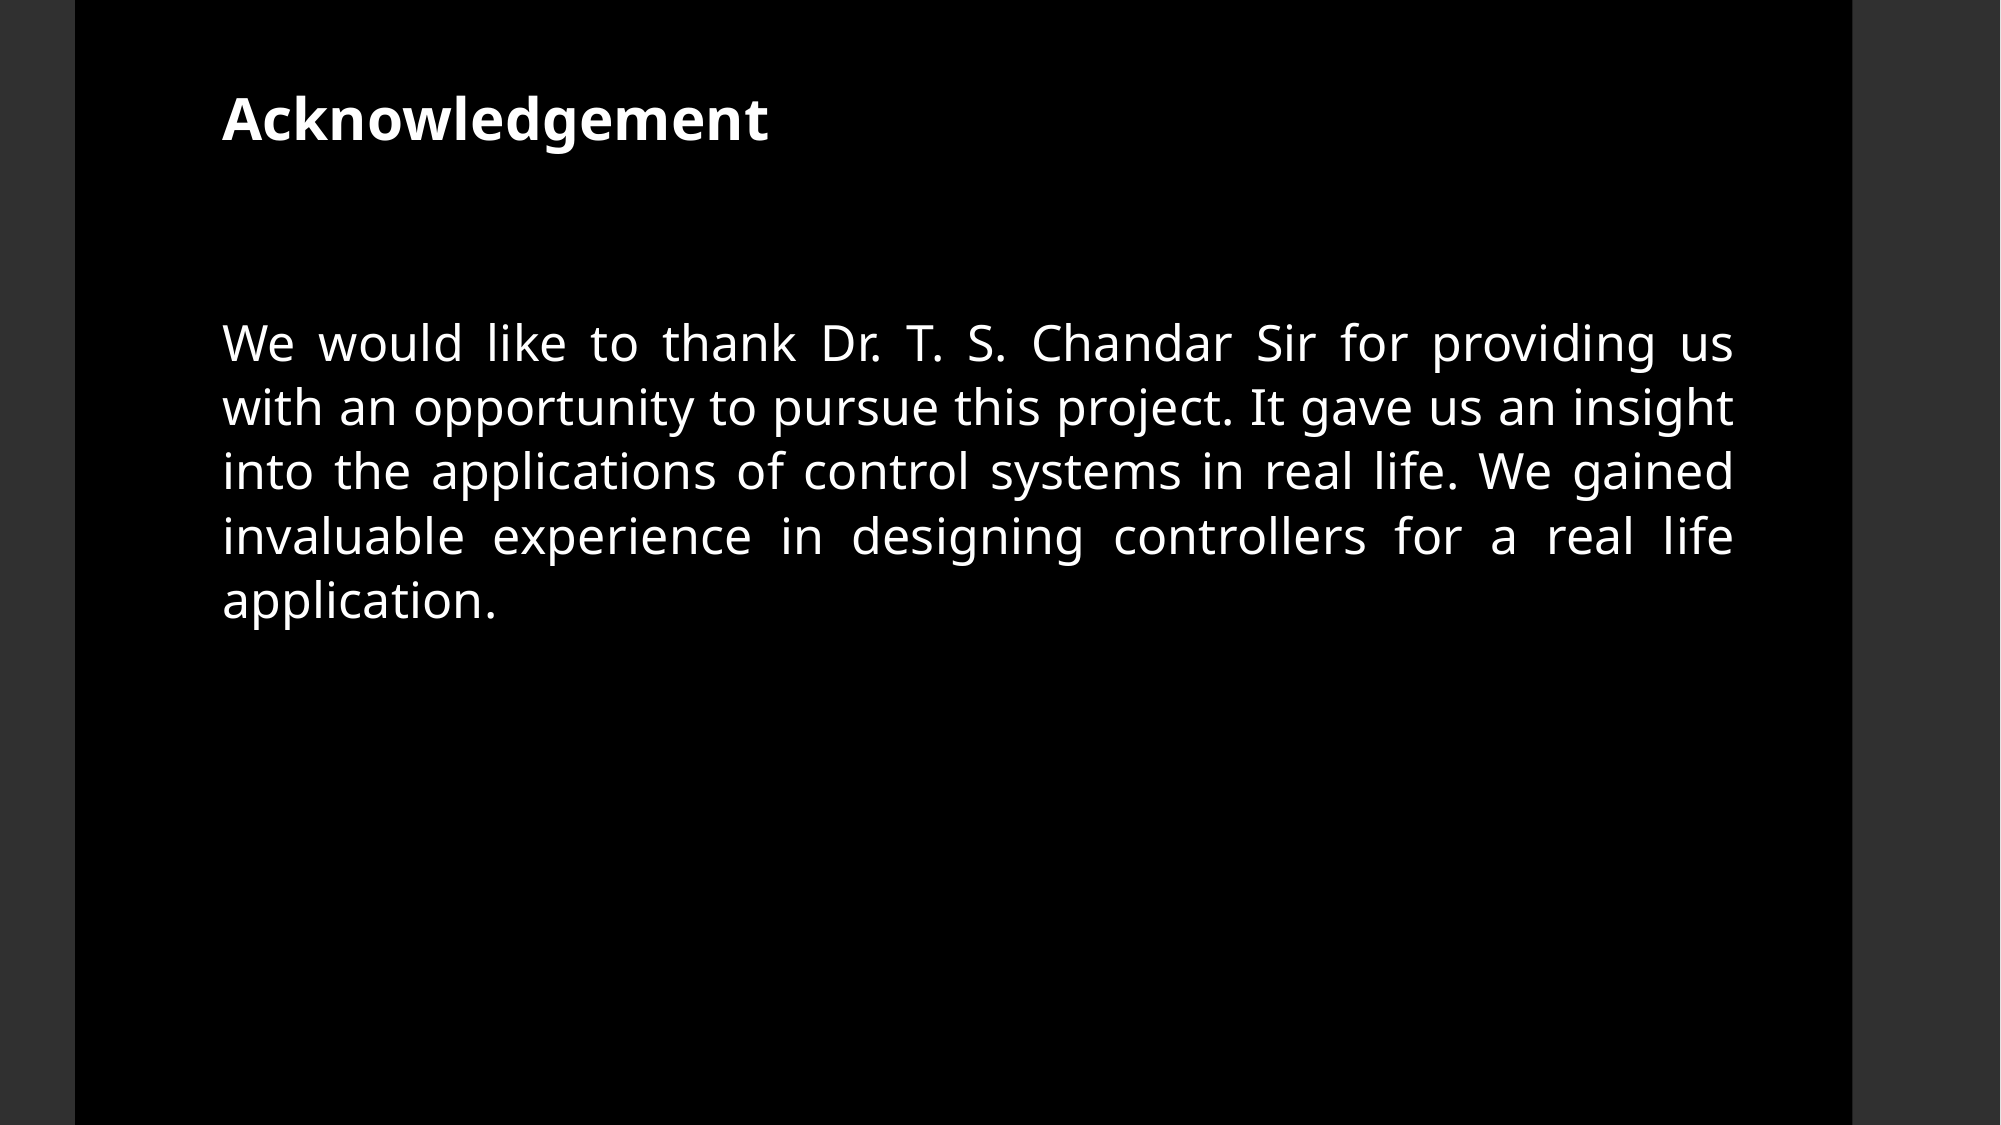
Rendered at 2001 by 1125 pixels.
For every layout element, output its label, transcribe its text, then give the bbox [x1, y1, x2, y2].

subtitle Acknowledgement We would like to thank Dr. T. S. Chandar Sir for providing us with an opportunity to pursue this project. It gave us an insight into the applications of control systems in real life. We gained invaluable experience in designing controllers for a real life application. [206, 69, 1752, 1065]
